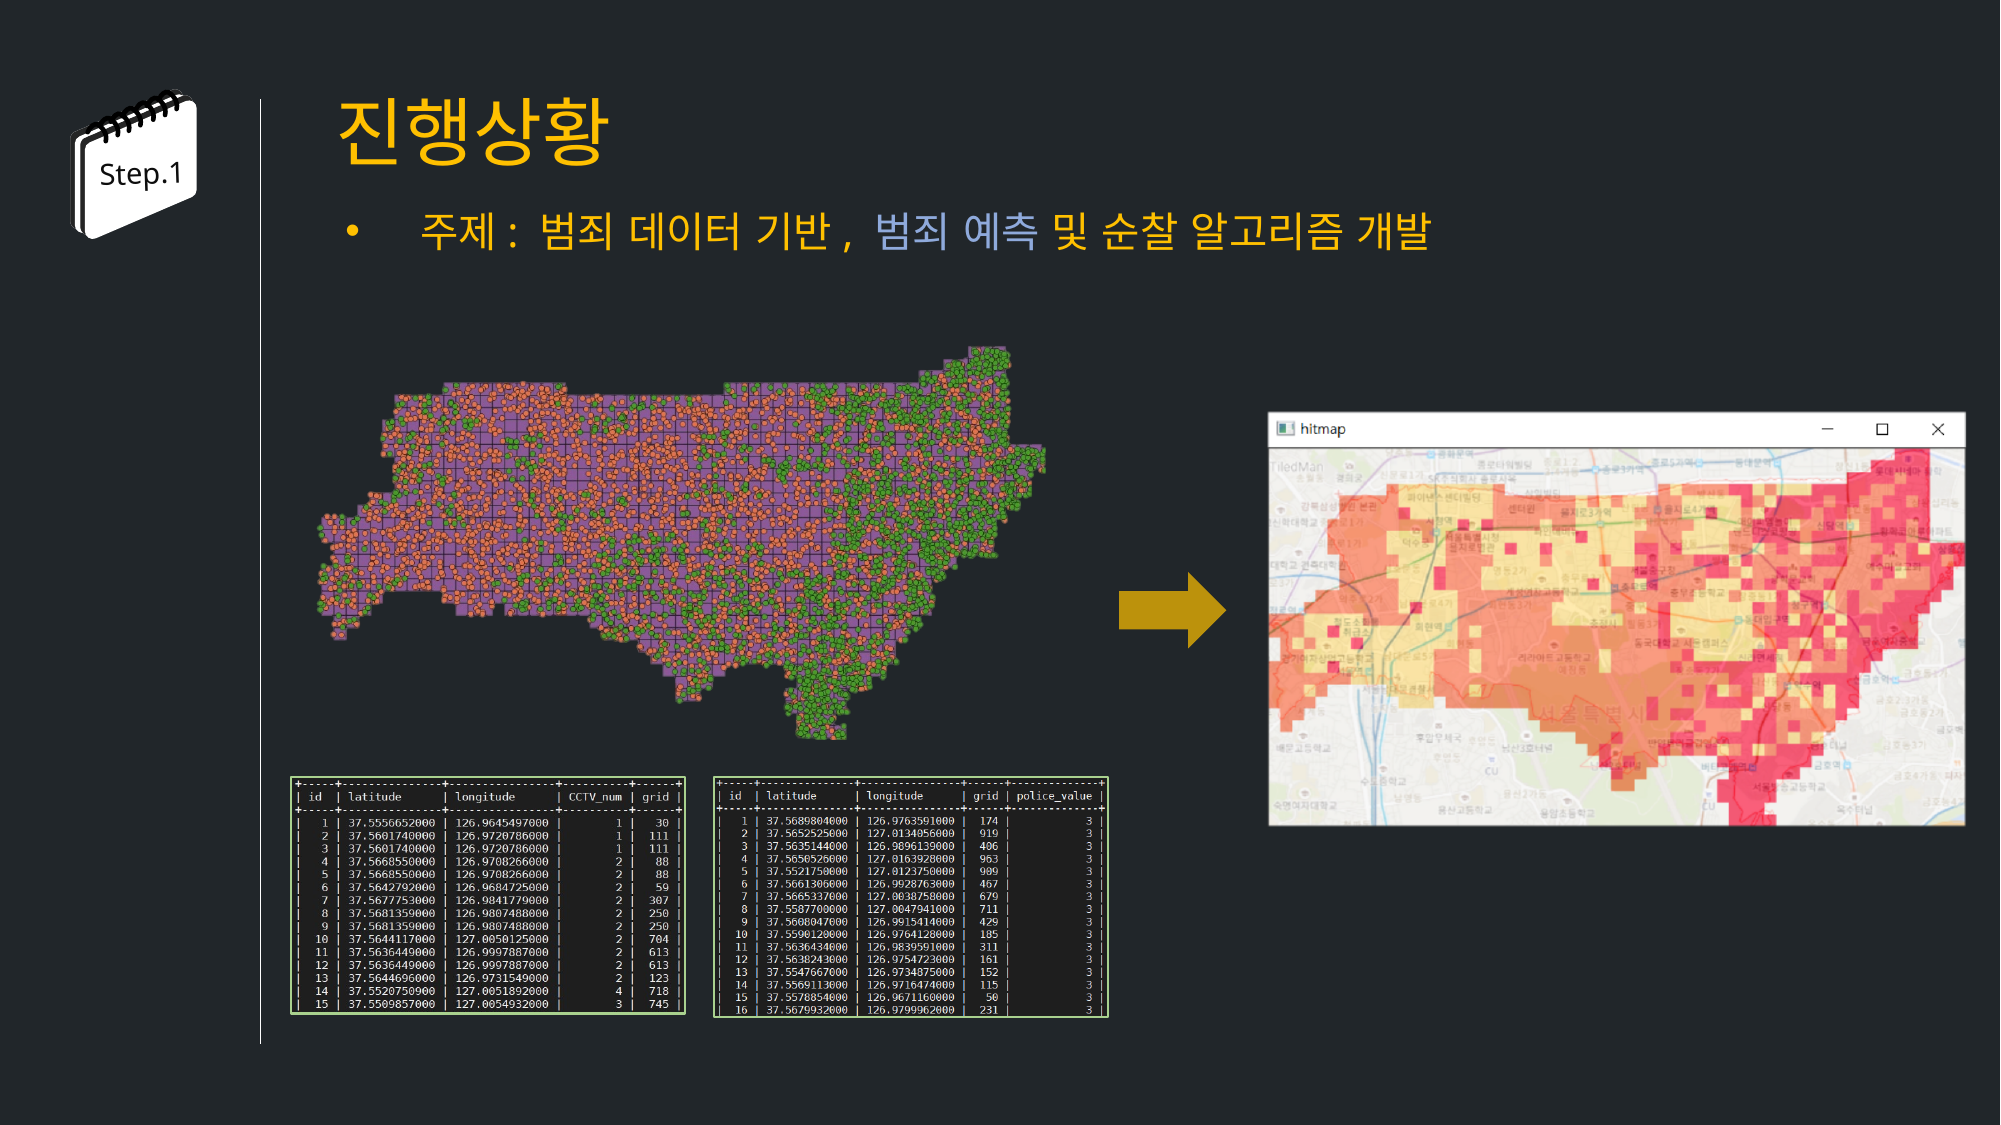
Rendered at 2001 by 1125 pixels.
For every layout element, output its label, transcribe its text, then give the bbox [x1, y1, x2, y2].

picture [316, 345, 1046, 740]
text_box Step.1 [189, 147, 201, 198]
text_box 주제: 범죄 데이터 기반, 범죄 예측 및 순찰 알고리즘 개발 [330, 198, 1876, 263]
picture [714, 777, 1107, 1017]
picture [1266, 410, 1967, 828]
picture [291, 777, 684, 1013]
text_box 진행상황 [320, 77, 1192, 183]
text_box [1118, 569, 1228, 651]
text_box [82, 92, 189, 232]
